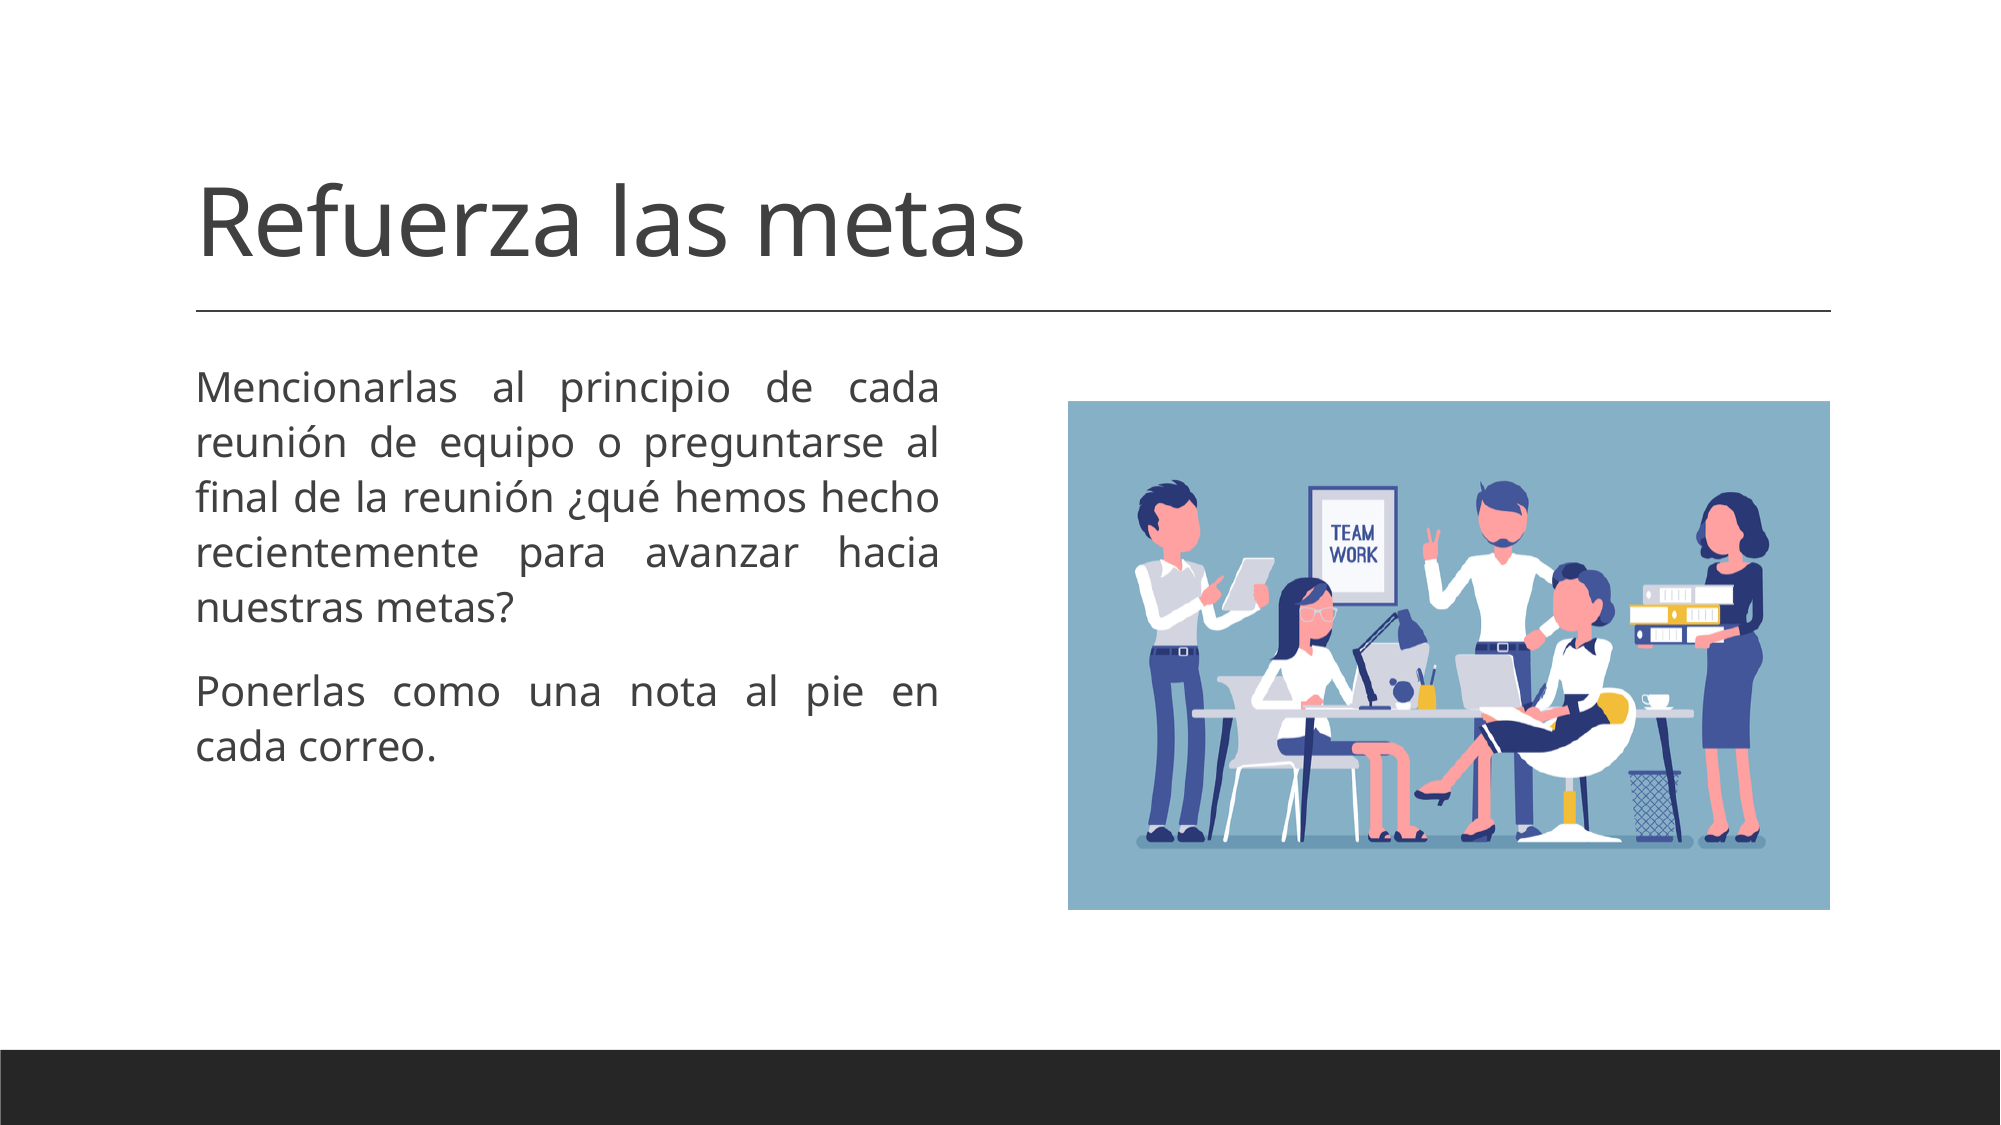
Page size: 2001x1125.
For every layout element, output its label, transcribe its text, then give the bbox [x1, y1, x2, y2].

picture [1068, 400, 1831, 910]
title Refuerza las metas [180, 47, 1830, 285]
list Mencionarlas al principio de cada reunión de equipo o preguntarse al final de la reunión ¿qué hemos hecho recientemente para avanzar hacia nuestras metas? Ponerlas como una nota al pie en cada correo. [180, 347, 942, 963]
